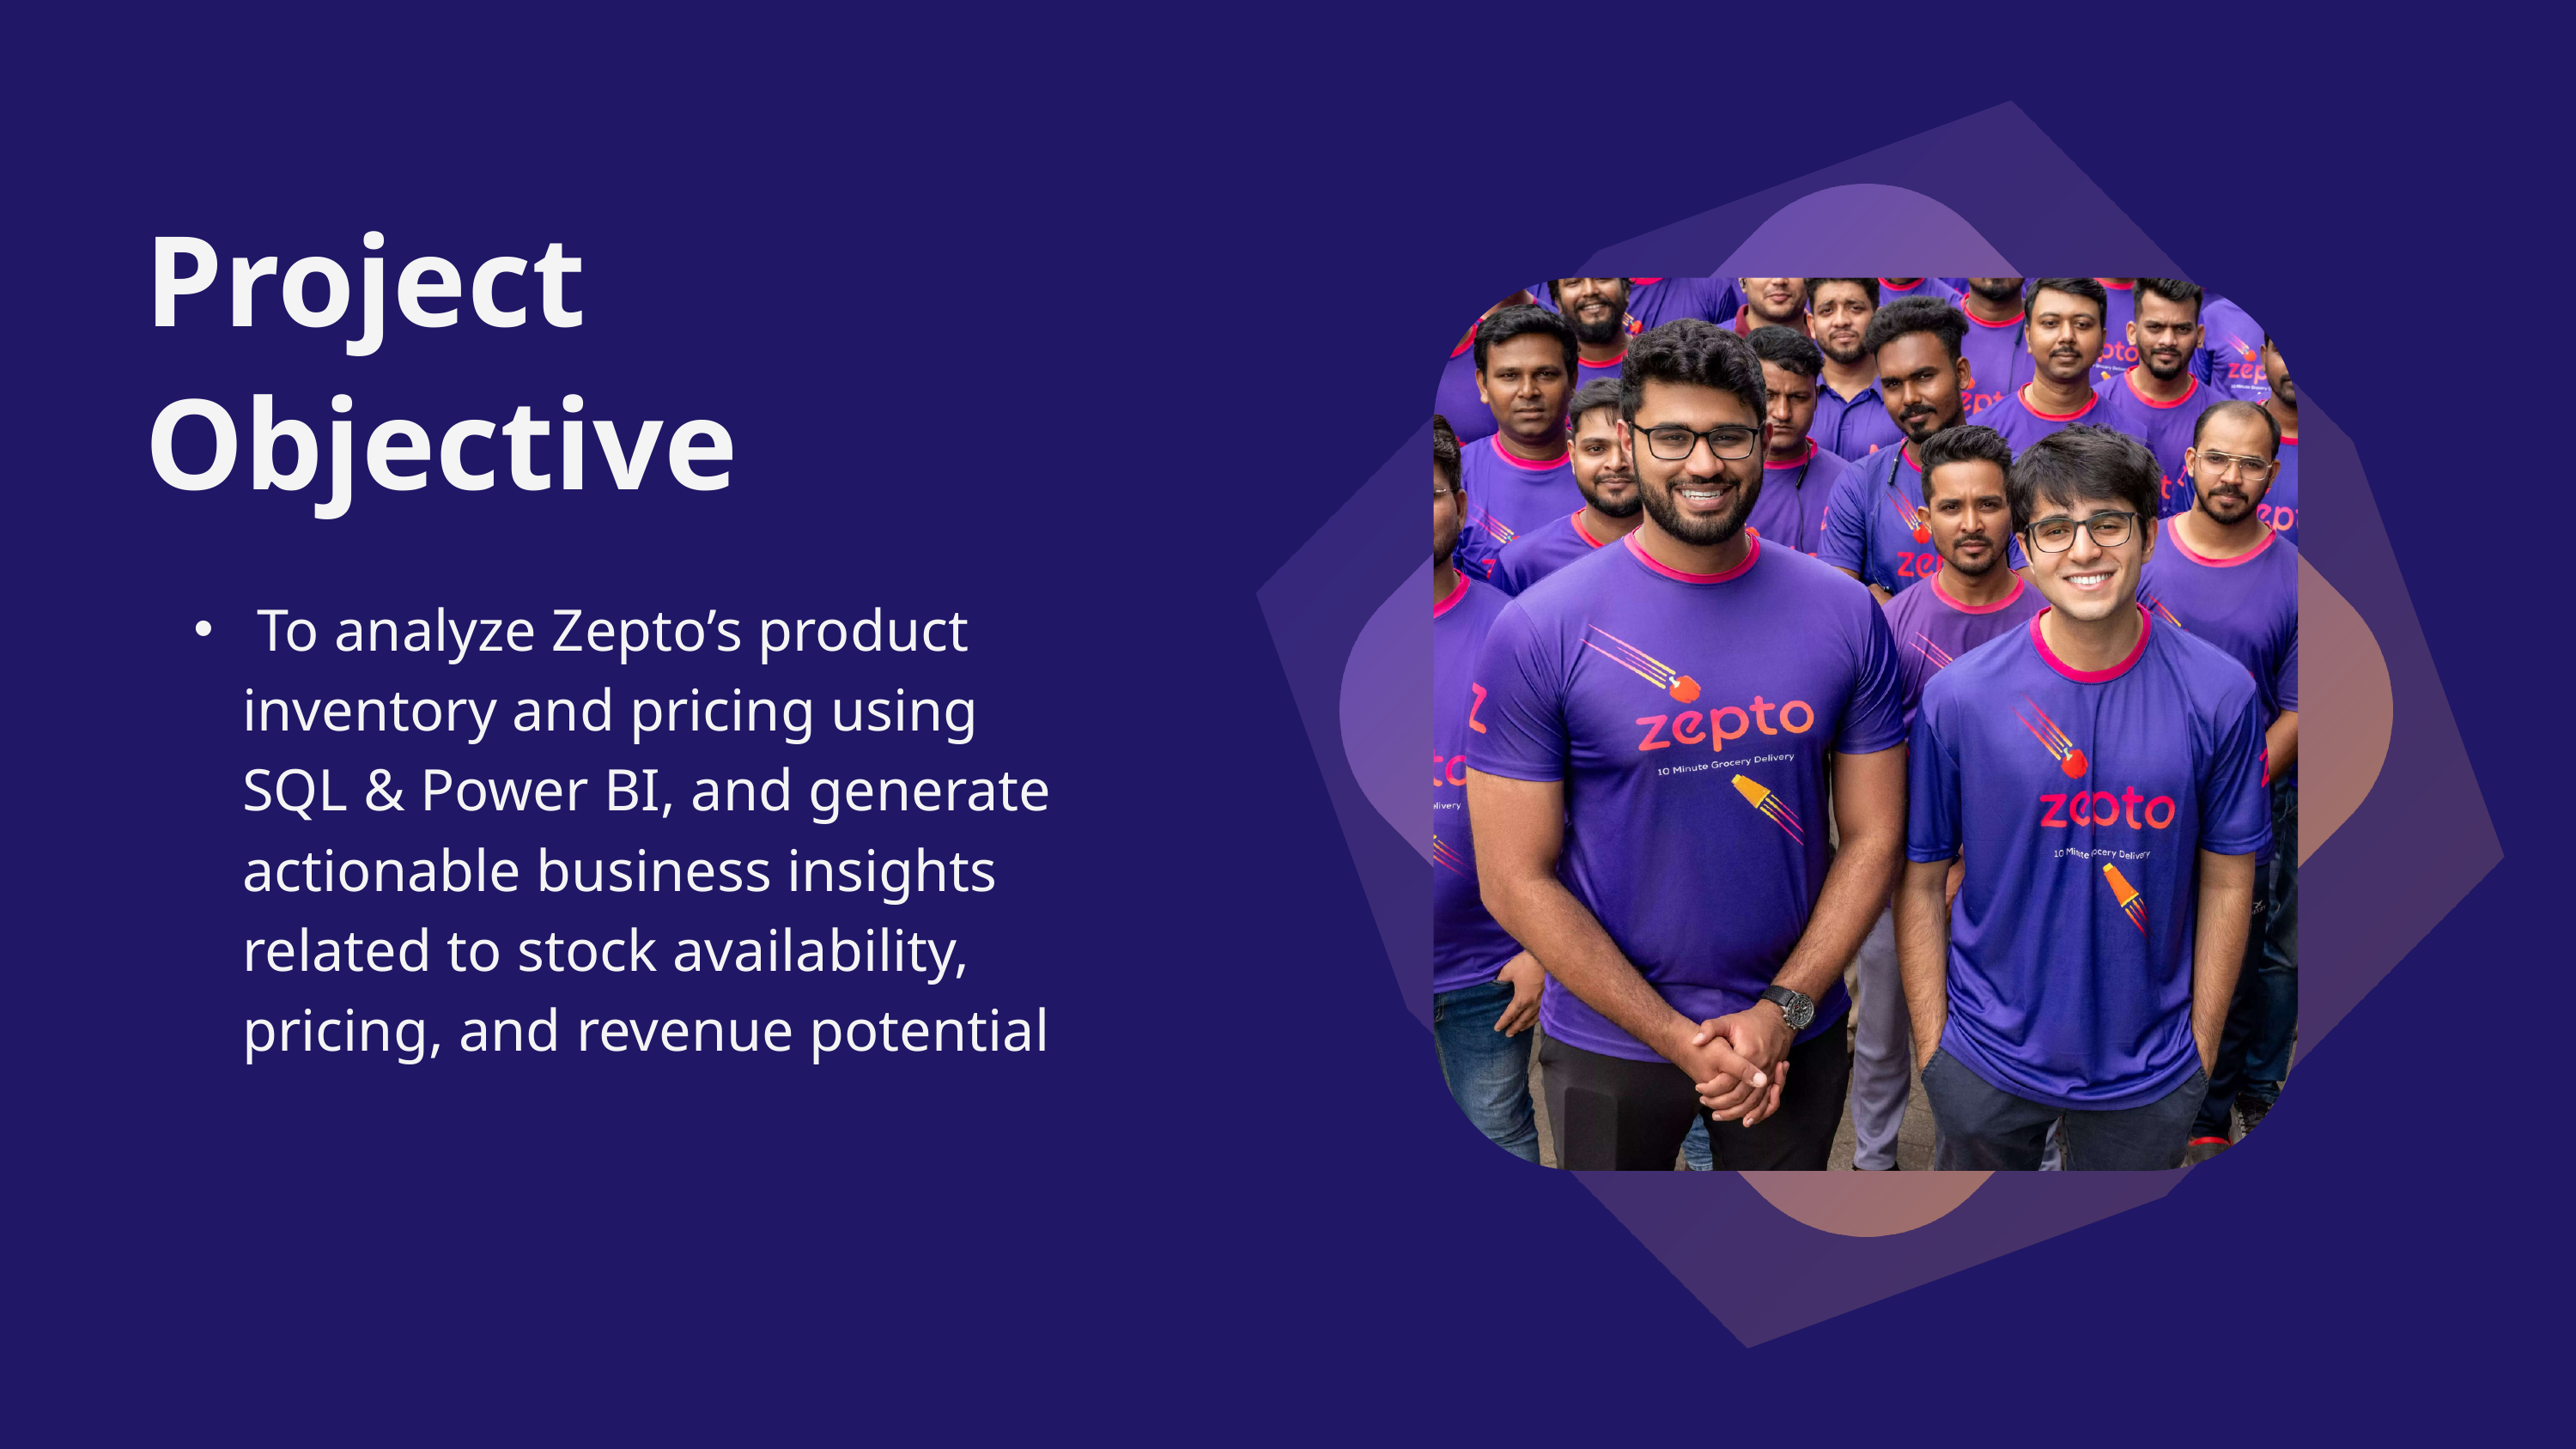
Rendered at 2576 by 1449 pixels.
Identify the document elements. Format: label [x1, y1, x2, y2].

text_box [1185, 30, 2575, 1419]
text_box [144, 197, 1172, 1132]
text_box [1432, 276, 2300, 1173]
